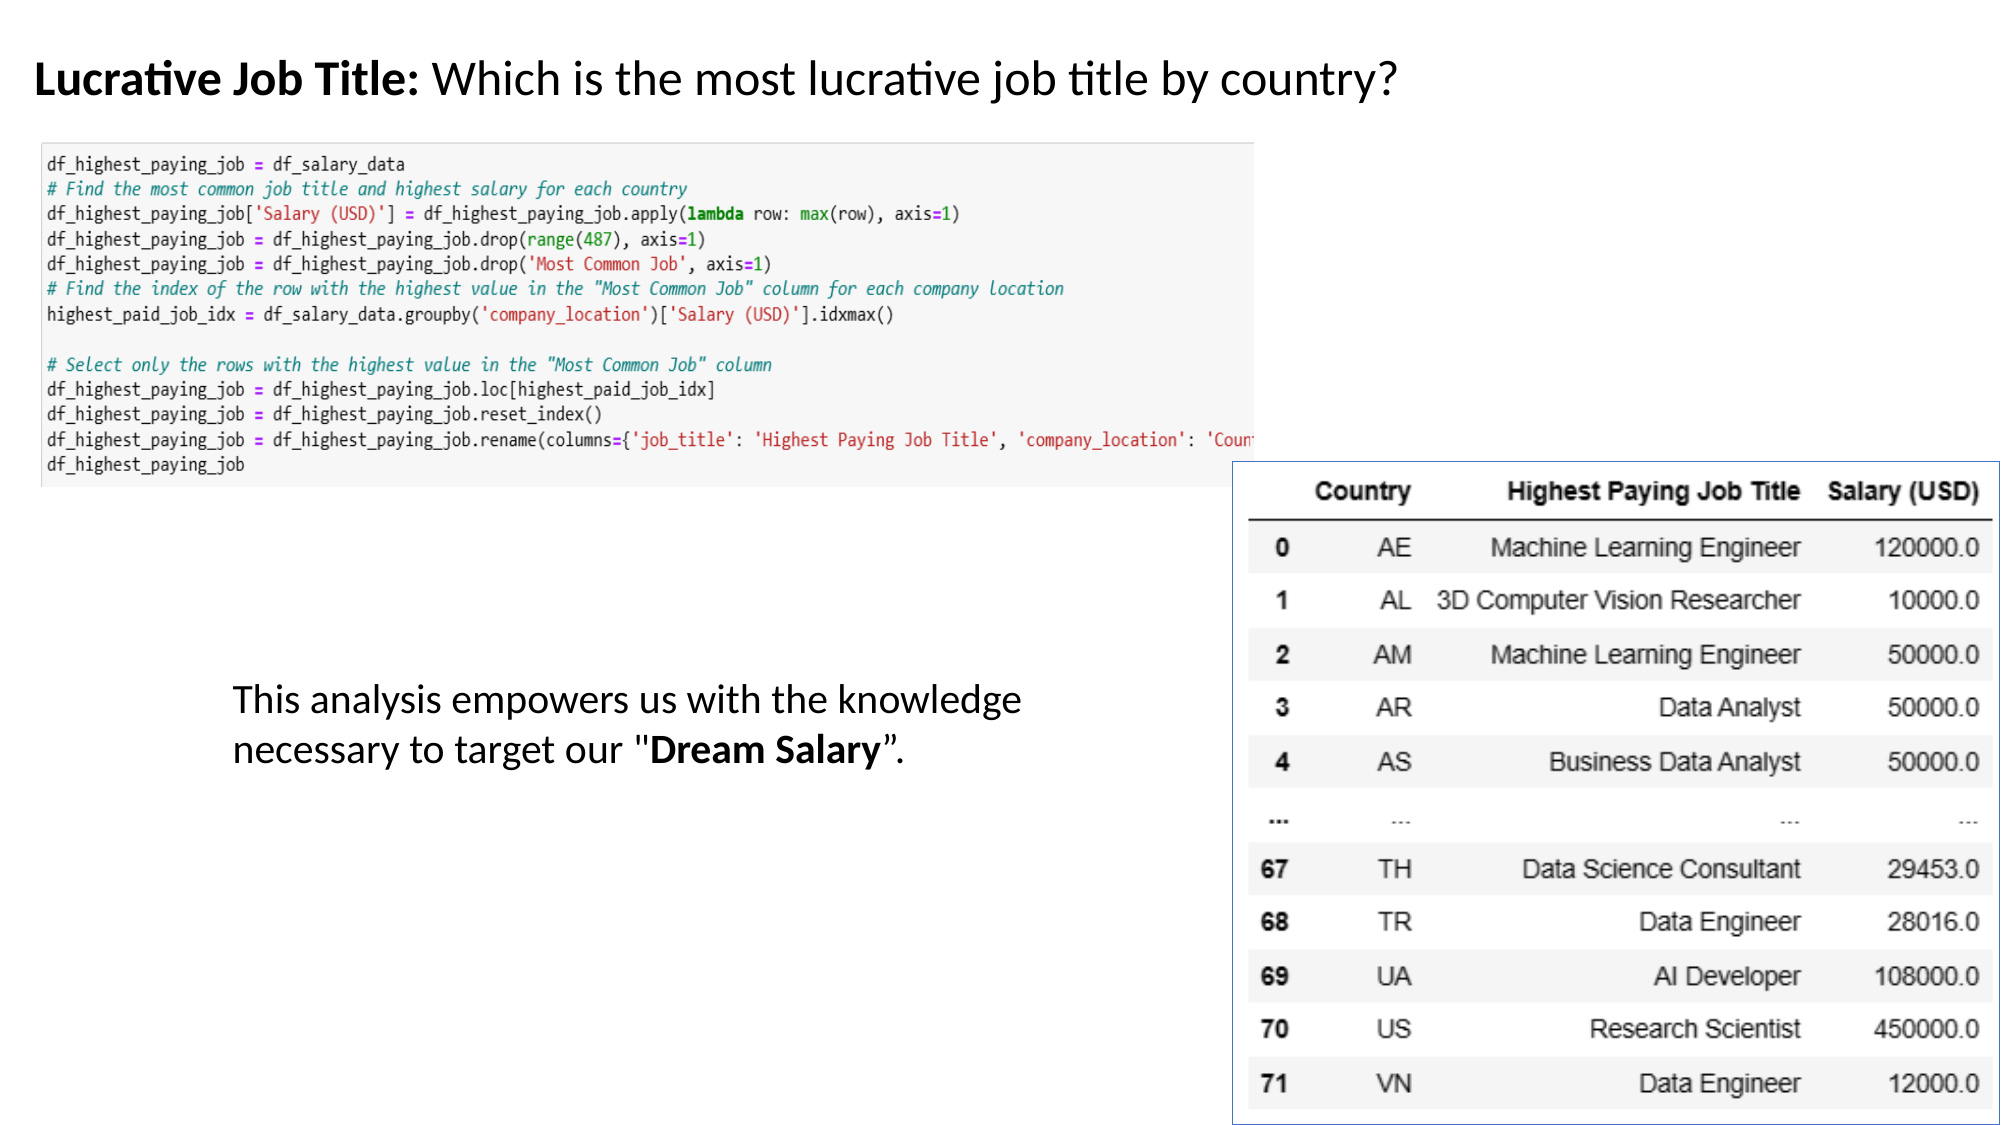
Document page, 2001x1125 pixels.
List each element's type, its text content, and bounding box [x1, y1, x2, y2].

picture [35, 129, 2000, 1125]
text_box This analysis empowers us with the knowledge necessary to target our "Dream Salary”. [217, 663, 1105, 779]
title Lucrative Job Title: Which is the most lucrative job title by country? [15, 30, 1419, 128]
